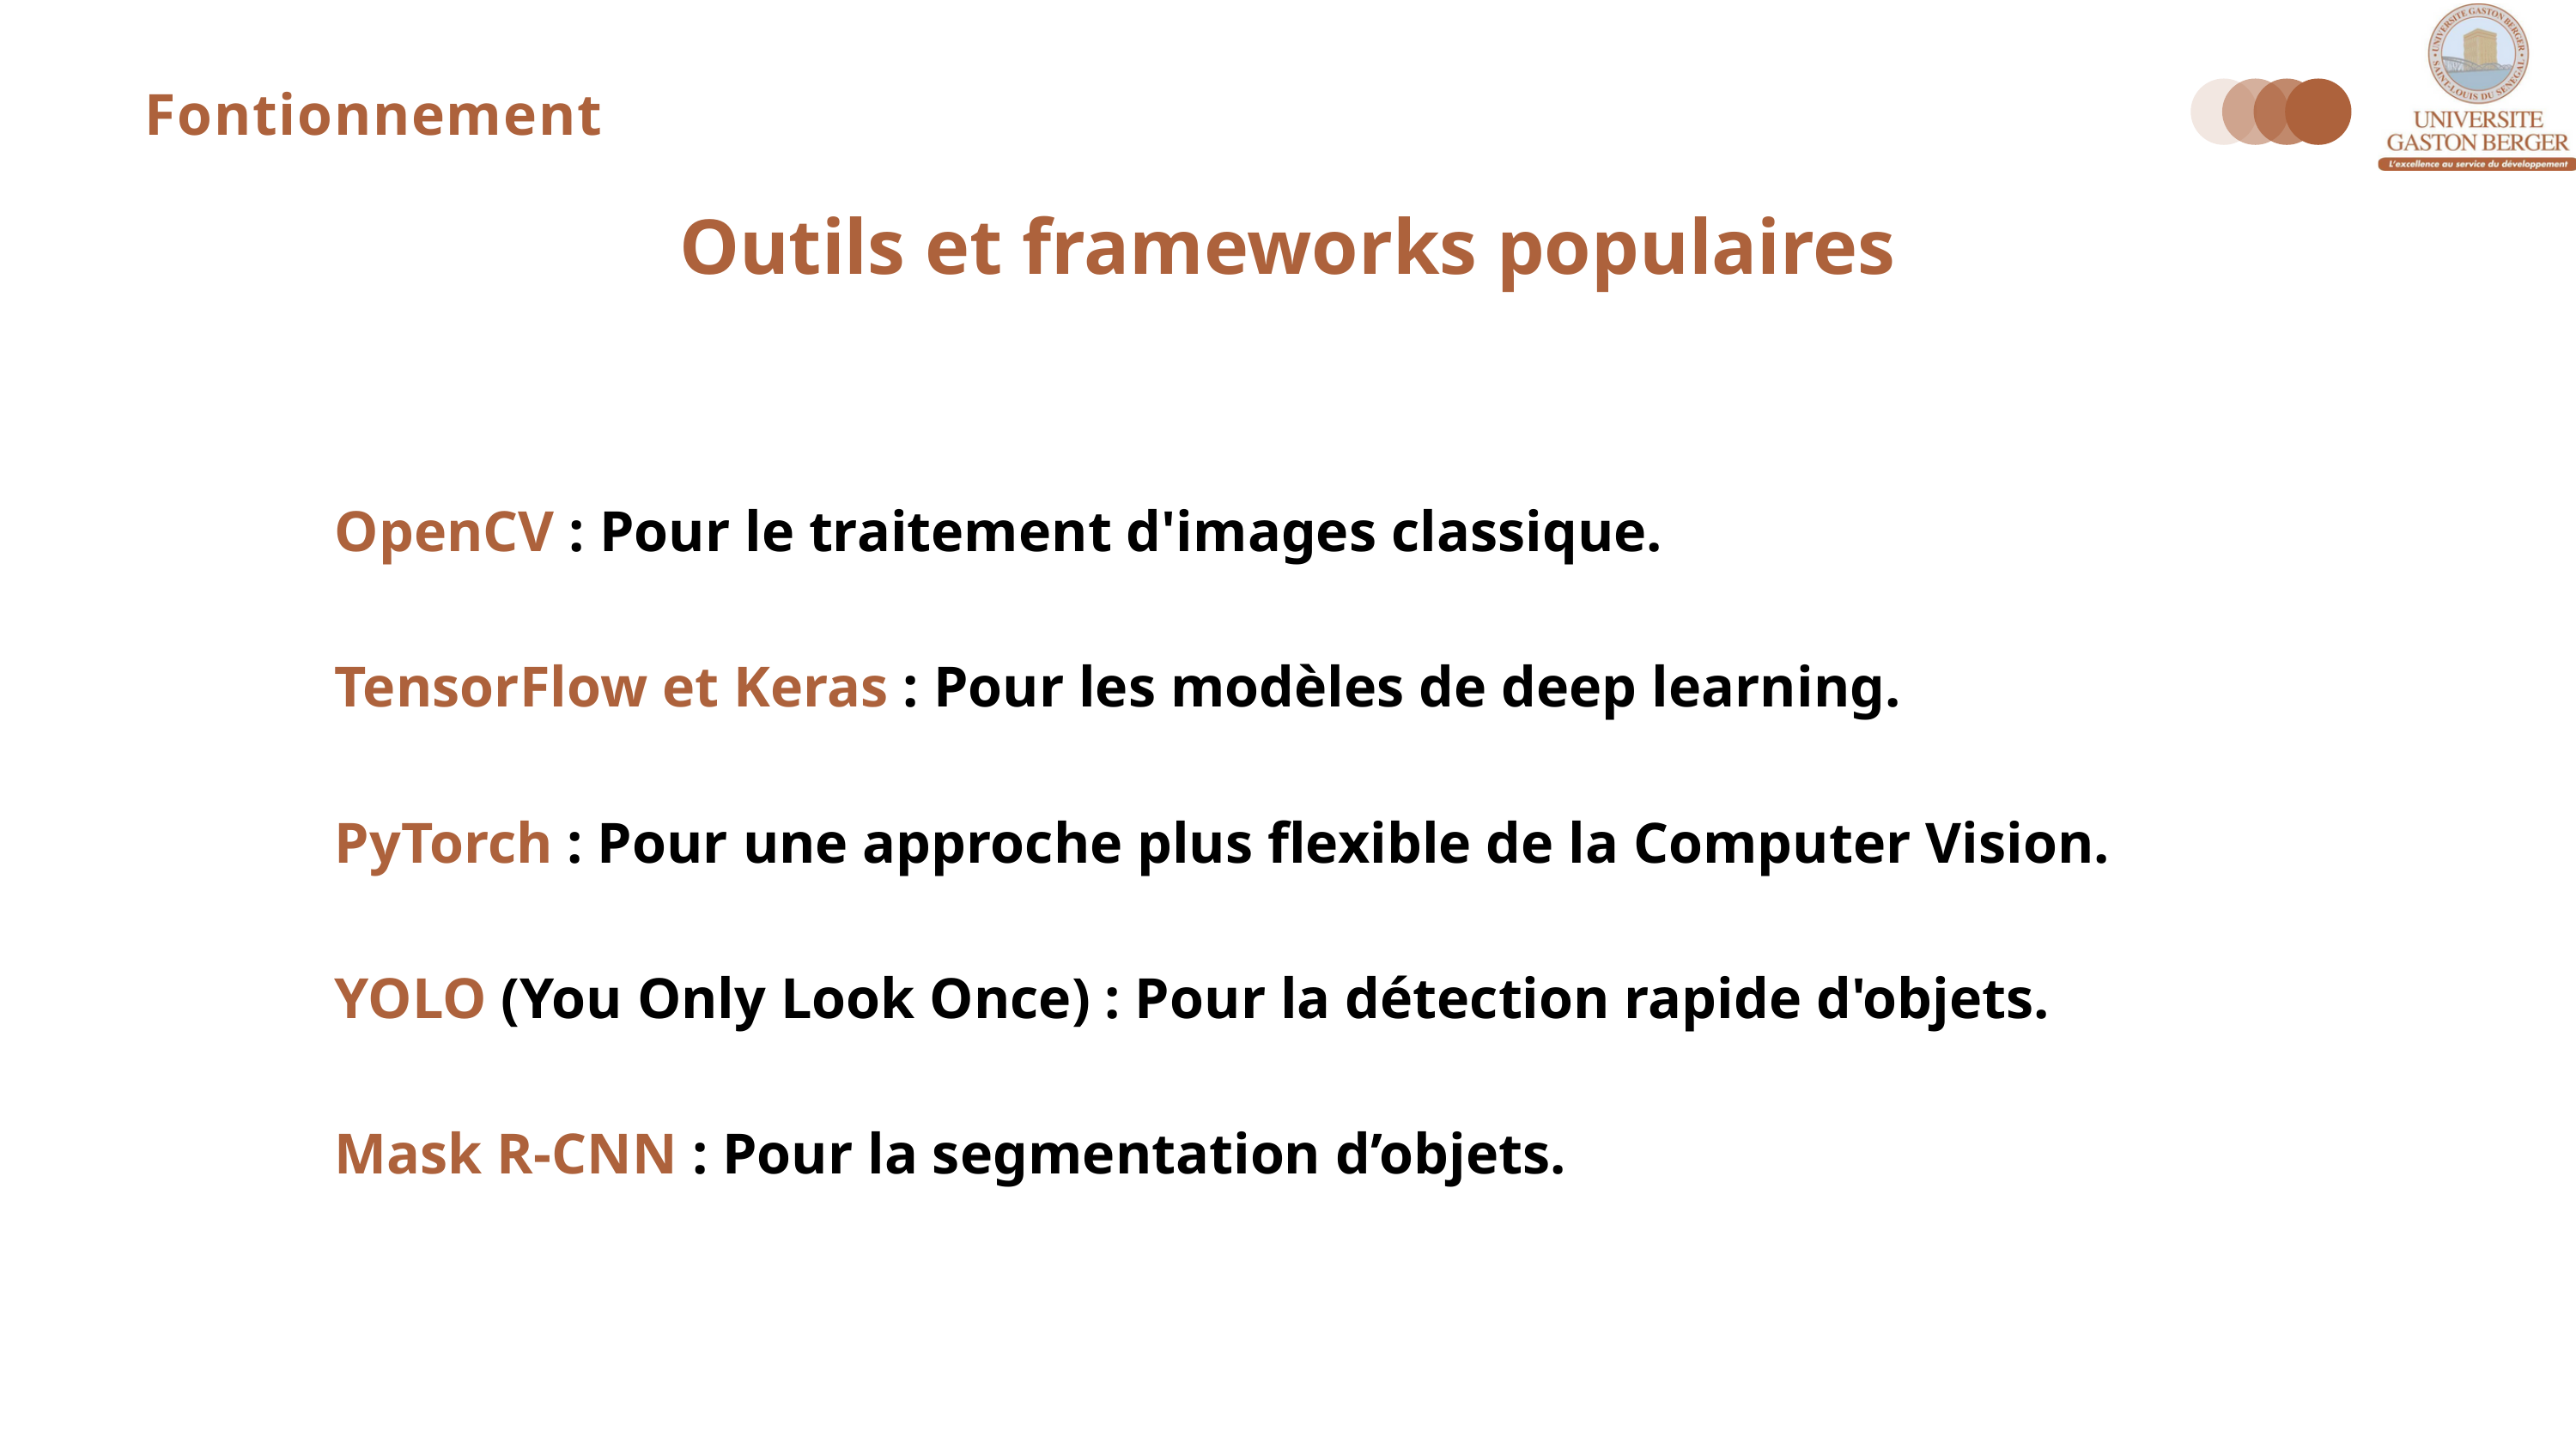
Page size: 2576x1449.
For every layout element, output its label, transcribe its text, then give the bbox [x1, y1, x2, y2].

text_box OpenCV : Pour le traitement d'images classique. TensorFlow et Keras : Pour les modèles de deep learning. PyTorch : Pour une approche plus flexible de la Computer Vision. YOLO (You Only Look Once) : Pour la détection rapide d'objets. Mask R-CNN : Pour la segmentation d’objets. [334, 484, 2242, 1185]
text_box Fontionnement [144, 67, 731, 148]
text_box [2378, 3, 2576, 171]
text_box Outils et frameworks populaires [620, 207, 1956, 290]
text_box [2190, 78, 2352, 145]
